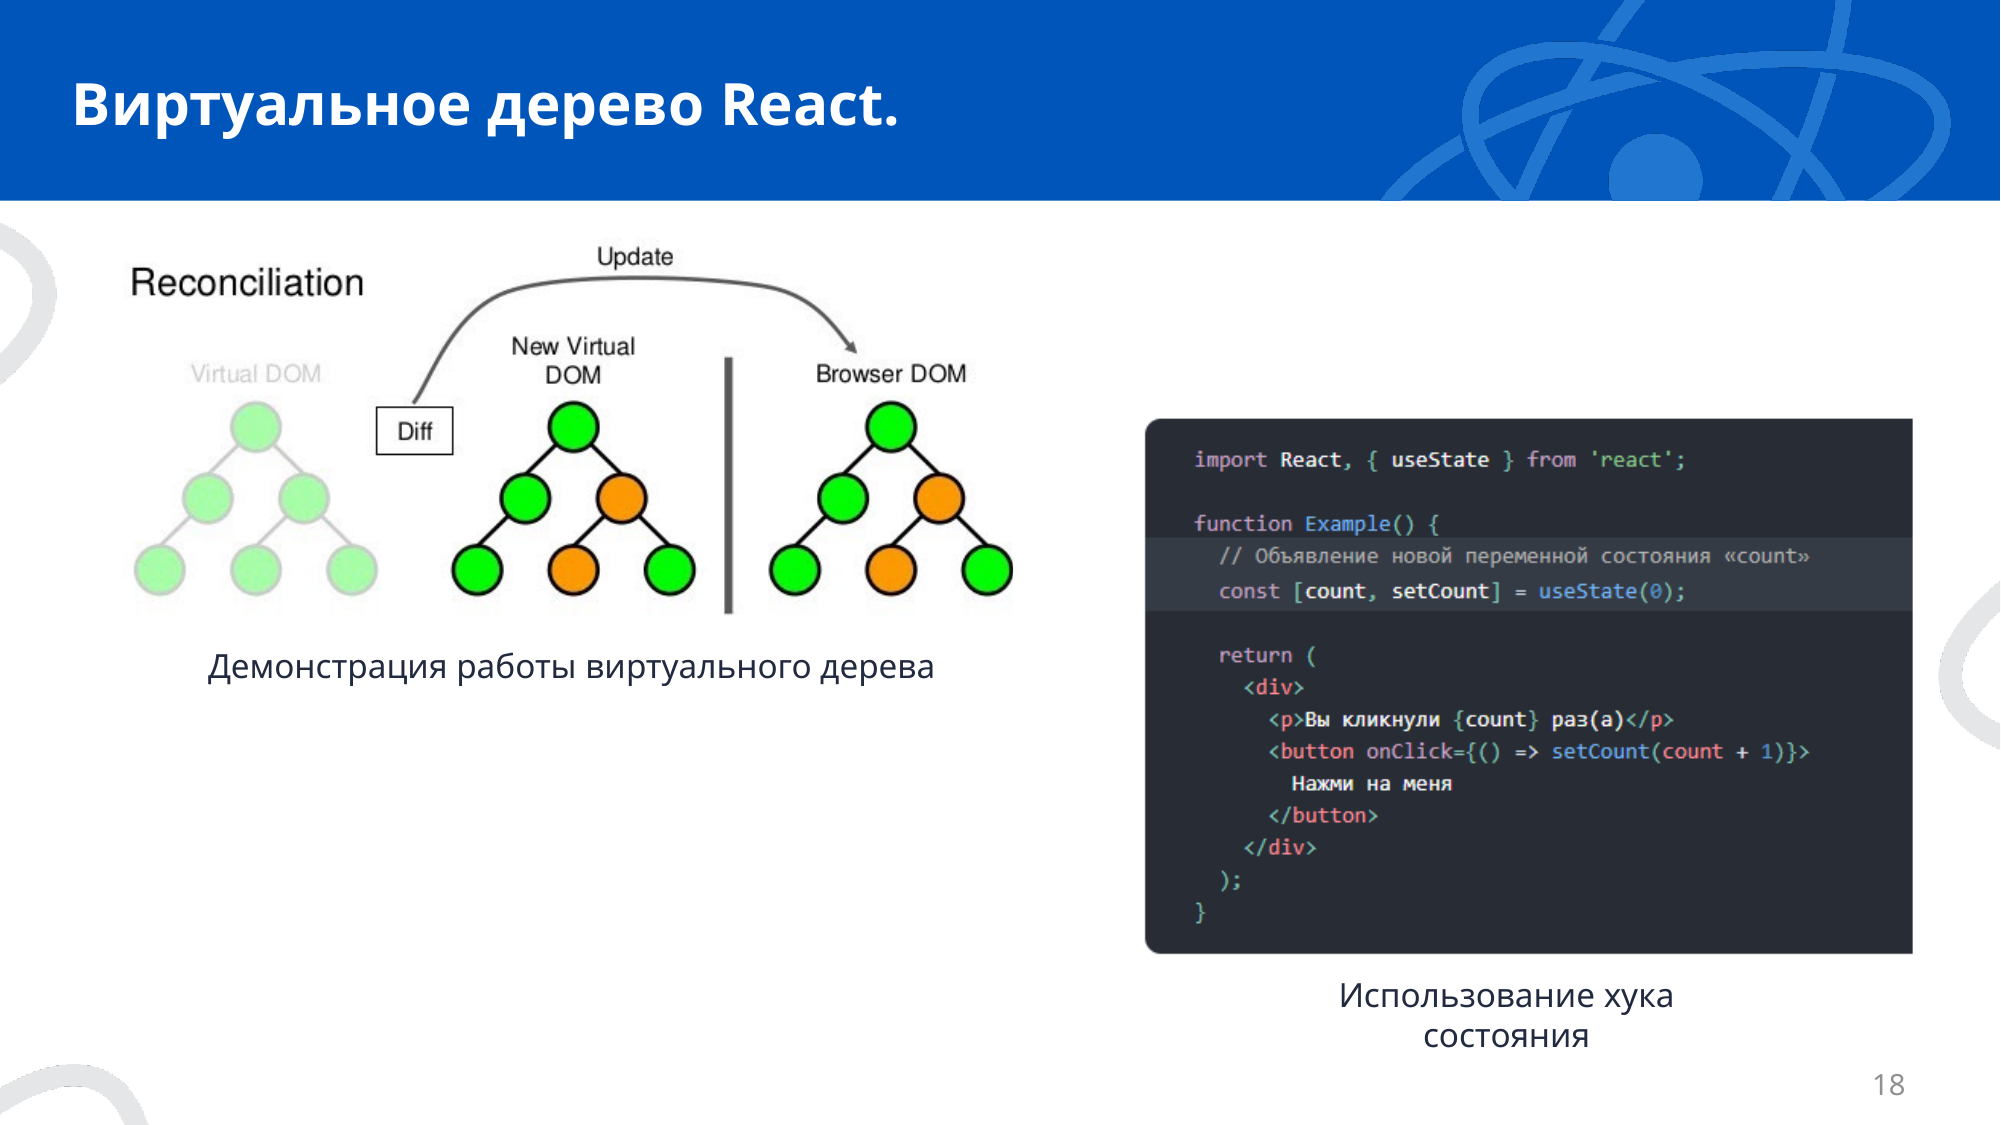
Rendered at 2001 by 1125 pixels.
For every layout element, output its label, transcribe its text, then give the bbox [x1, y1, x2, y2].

picture [1919, 554, 2001, 767]
picture [0, 201, 1014, 648]
text_box Использование хука состояния [1242, 983, 1771, 1062]
title Виртуальное дерево React. [56, 58, 1348, 145]
text_box Демонстрация работы виртуального дерева [0, 637, 1131, 693]
picture [0, 1032, 162, 1125]
picture [1318, 0, 2000, 201]
picture [1131, 403, 1913, 983]
